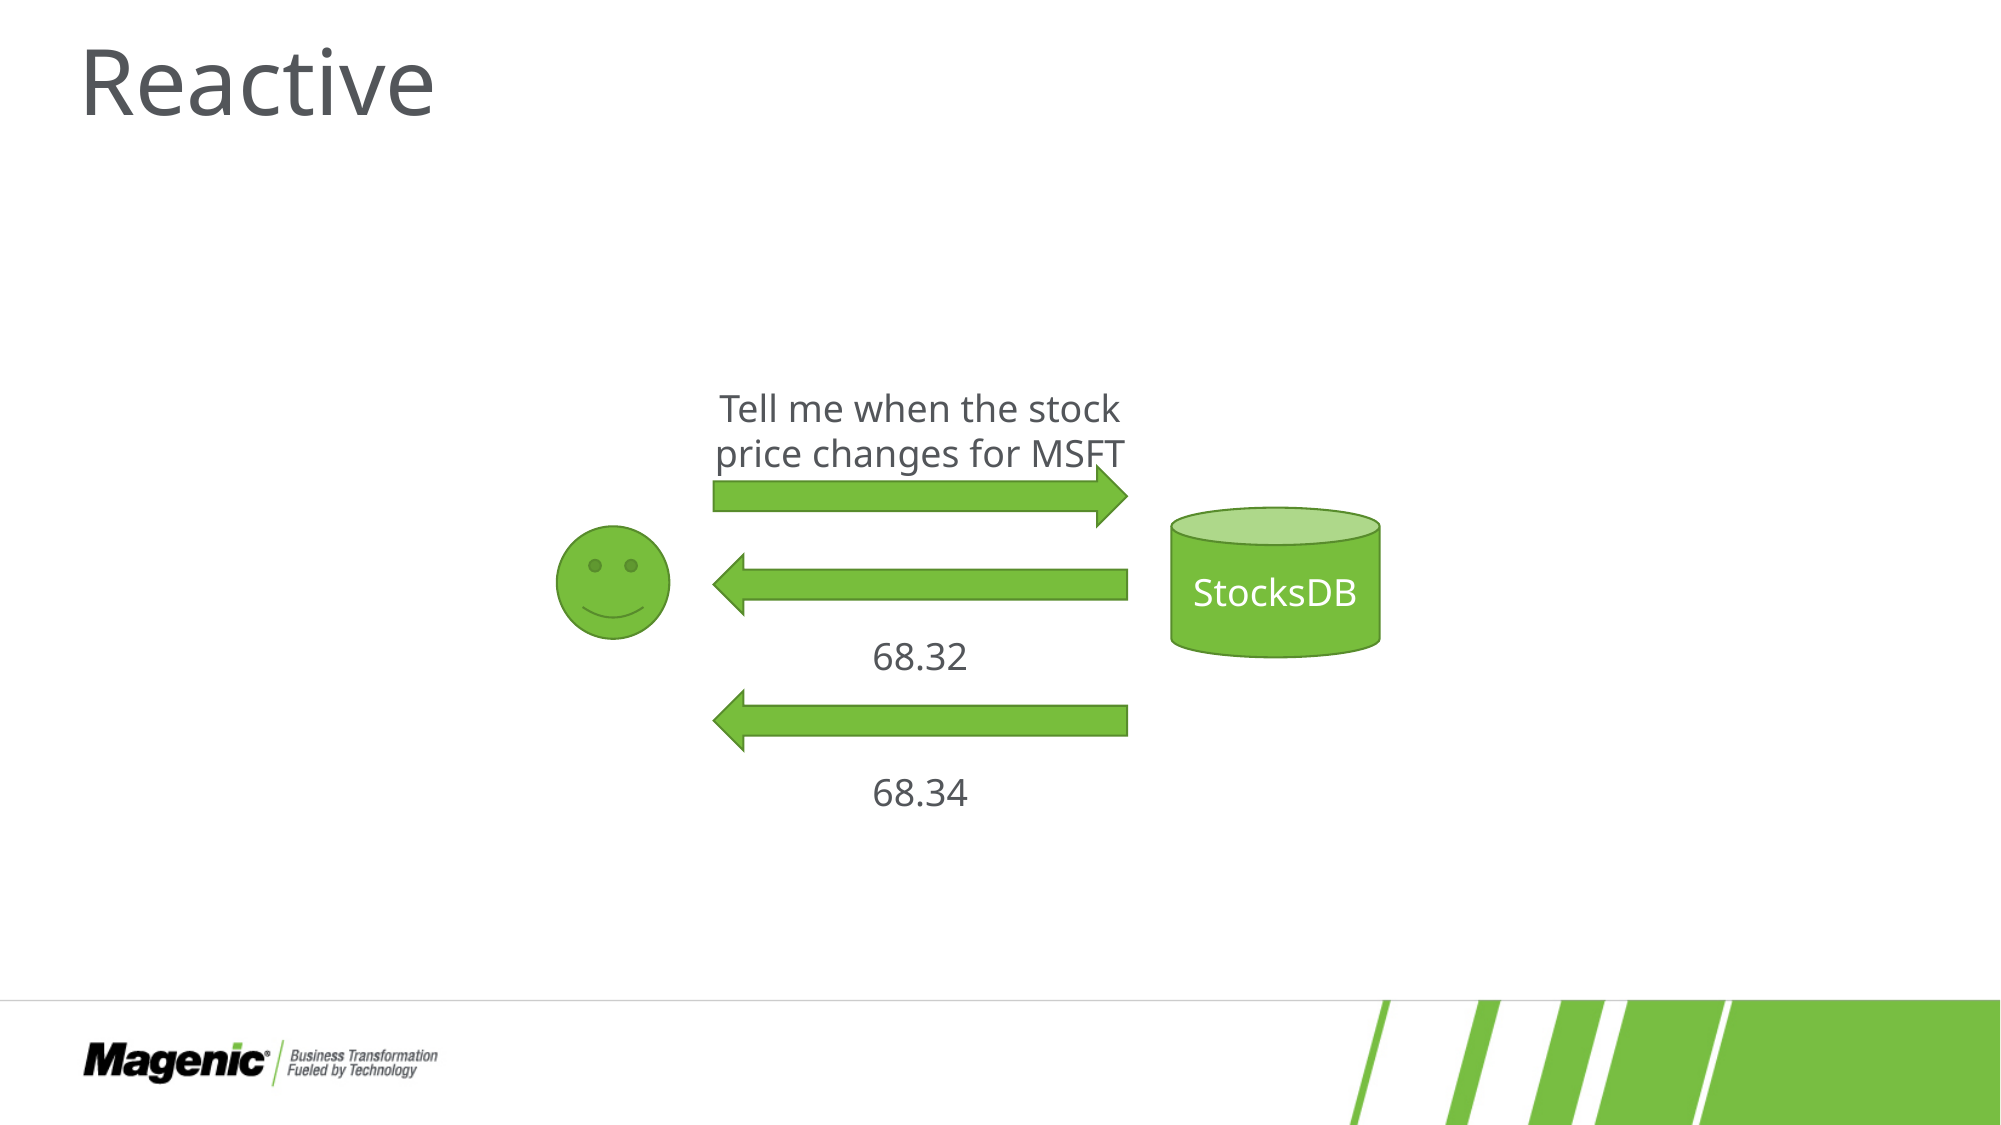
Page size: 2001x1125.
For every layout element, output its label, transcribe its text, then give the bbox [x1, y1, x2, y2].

picture [0, 0, 2001, 1125]
text_box [712, 552, 1129, 617]
text_box [712, 688, 1129, 753]
text_box [712, 483, 1129, 529]
text_box [555, 525, 671, 640]
text_box Tell me when the stock price changes for MSFT [700, 377, 1141, 483]
title Reactive [63, 41, 1938, 131]
text_box 68.32 [857, 625, 983, 686]
text_box StocksDB [1170, 506, 1381, 659]
text_box 68.34 [857, 761, 983, 822]
